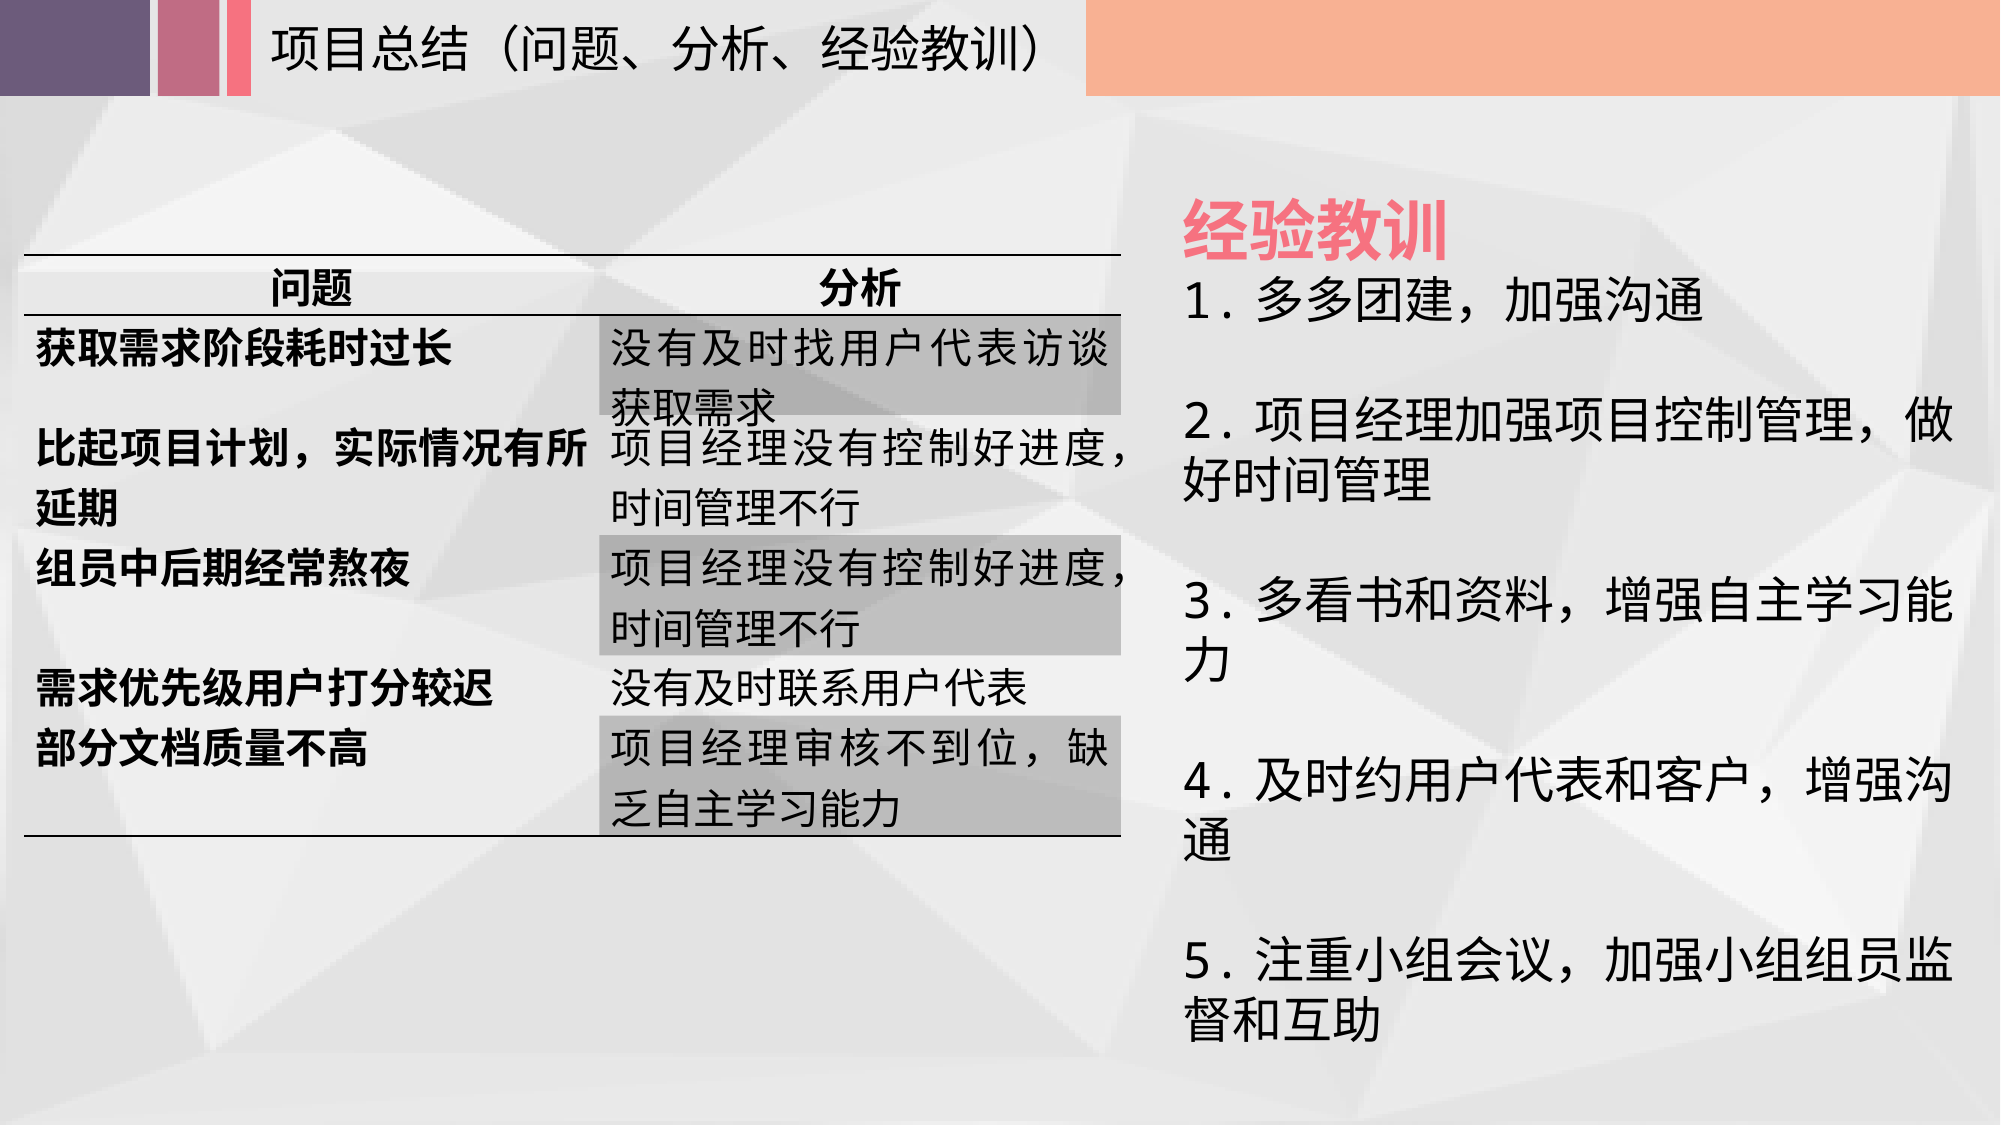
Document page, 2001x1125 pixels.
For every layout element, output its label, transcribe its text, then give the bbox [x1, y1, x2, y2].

table_cell 项目经理审核不到位，缺乏自主学习能力 [599, 716, 1121, 835]
table_header 分析 [599, 256, 1121, 314]
text_box [1086, 0, 2000, 96]
picture [0, 0, 2001, 1125]
table_cell 比起项目计划，实际情况有所延期 [24, 415, 599, 535]
text_box 经验教训 1.多多团建，加强沟通 2.项目经理加强项目控制管理，做好时间管理 3.多看书和资料，增强自主学习能力 4.及时约用户代表和客户，增强沟通 5.注重小组会议，加强小组组员监督和互助 [1167, 181, 2000, 1056]
table_header 问题 [24, 256, 599, 314]
text_box [157, 0, 220, 96]
table_cell 项目经理没有控制好进度，时间管理不行 [599, 535, 1121, 655]
table_cell 部分文档质量不高 [24, 716, 599, 835]
table_cell 项目经理没有控制好进度，时间管理不行 [599, 415, 1121, 535]
table_cell 获取需求阶段耗时过长 [24, 316, 599, 415]
table_cell 需求优先级用户打分较迟 [24, 655, 599, 716]
text_box 项目总结（问题、分析、经验教训） [255, 9, 1085, 85]
text_box [0, 0, 150, 96]
text_box [227, 0, 251, 96]
table_cell 没有及时联系用户代表 [599, 655, 1121, 716]
table_cell 没有及时找用户代表访谈获取需求 [599, 316, 1121, 415]
table_cell 组员中后期经常熬夜 [24, 535, 599, 655]
